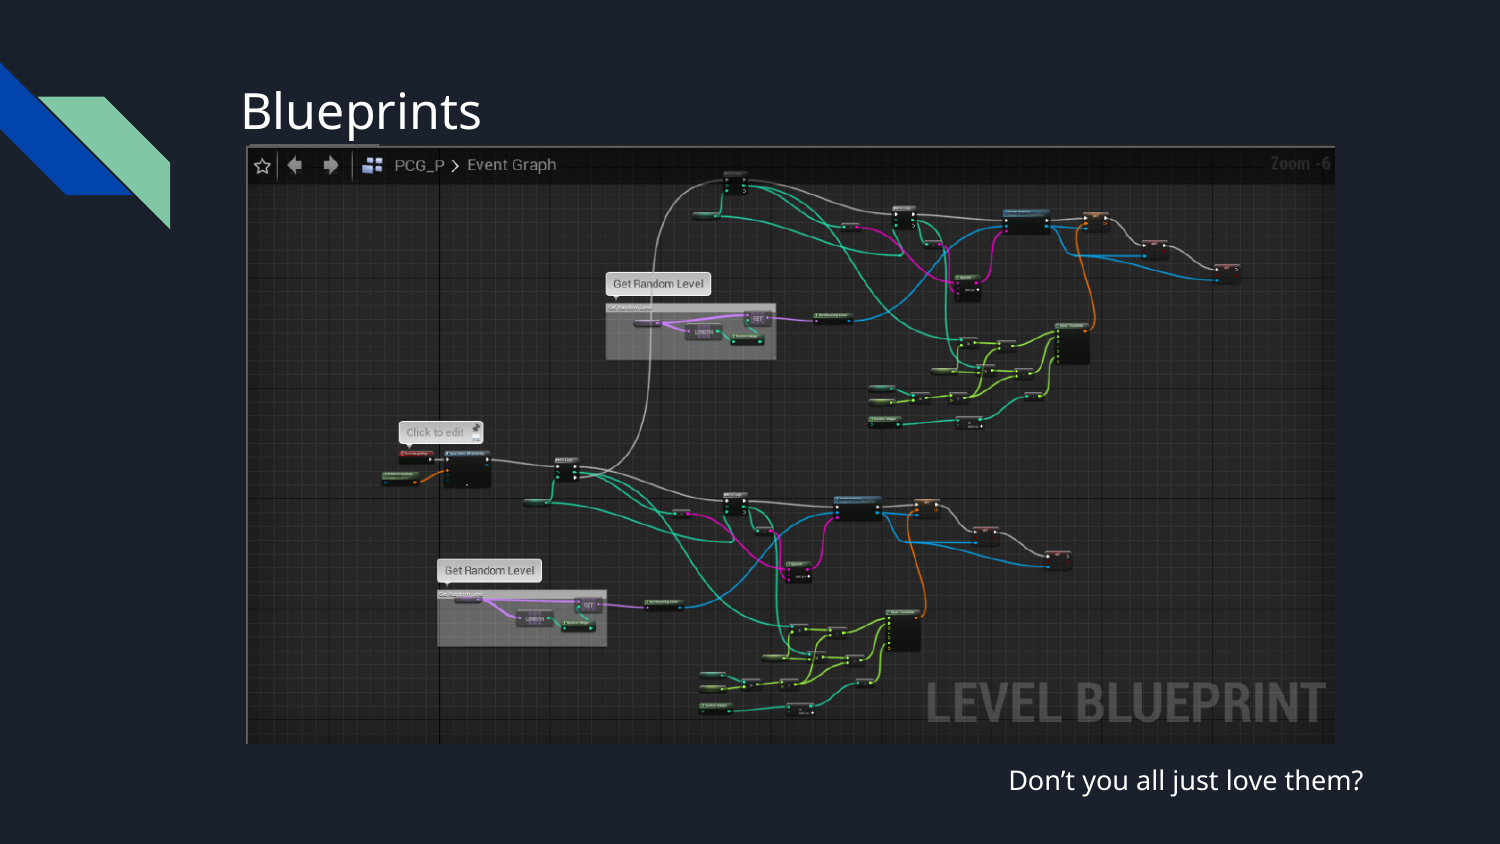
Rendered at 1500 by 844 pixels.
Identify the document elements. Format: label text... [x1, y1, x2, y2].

title Blueprints [225, 64, 1381, 215]
picture [245, 144, 1335, 744]
list Don’t you all just love them? [993, 743, 1380, 821]
